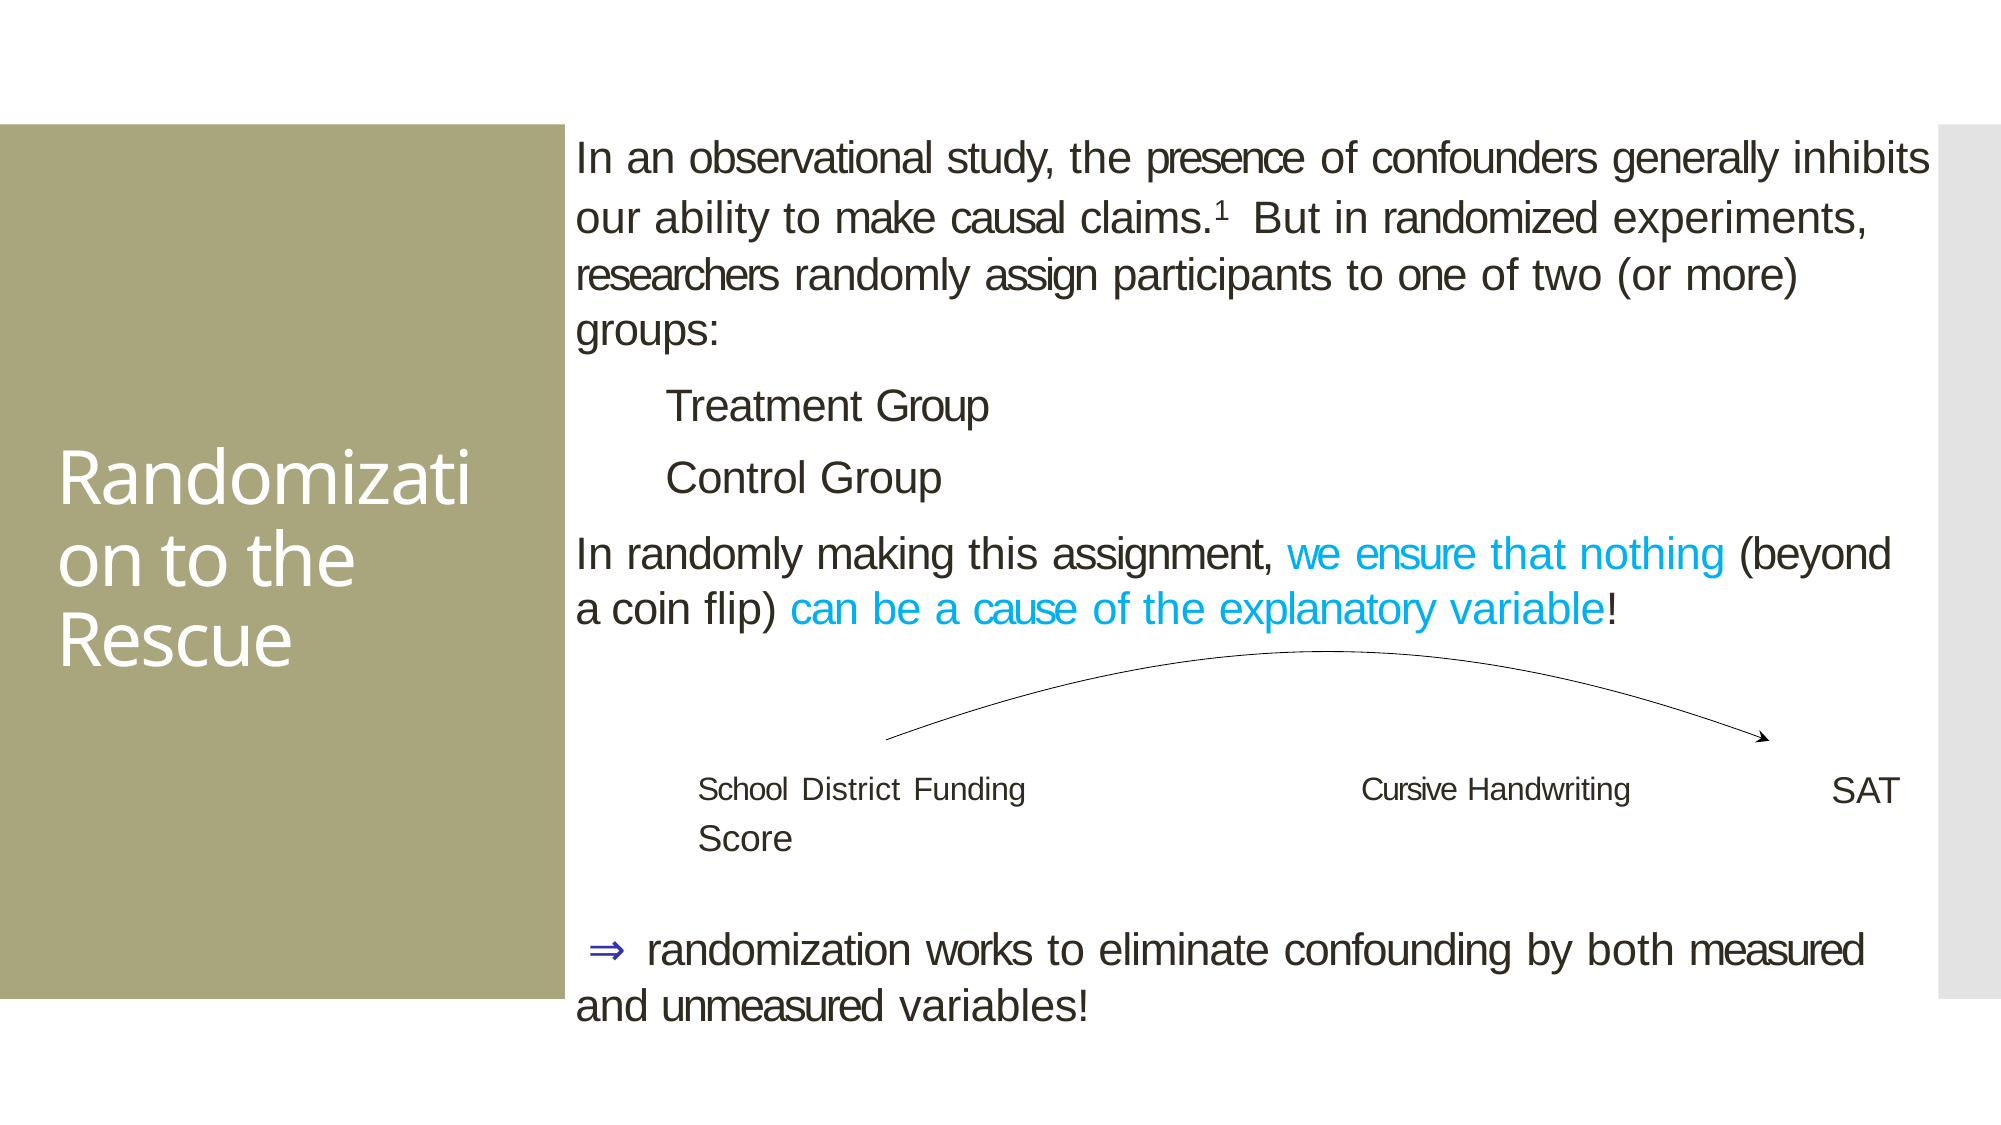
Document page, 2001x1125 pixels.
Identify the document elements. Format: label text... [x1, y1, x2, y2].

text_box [884, 650, 1770, 743]
title Randomization to the Rescue [41, 184, 525, 940]
text_box School District Funding Cursive Handwriting SAT Score ⇒ randomization works to eliminate confounding by both measured and unmeasured variables! 1Without more advanced statistical techniques! [558, 743, 1929, 1125]
text_box In an observational study, the presence of confounders generally inhibits our ability to make causal claims.1 But in randomized experiments, researchers randomly assign participants to one of two (or more) groups: Treatment Group Control Group In randomly making this assignment, we ensure that nothing (beyond a coin flip) can be a cause of the explanatory variable! [567, 125, 1952, 635]
